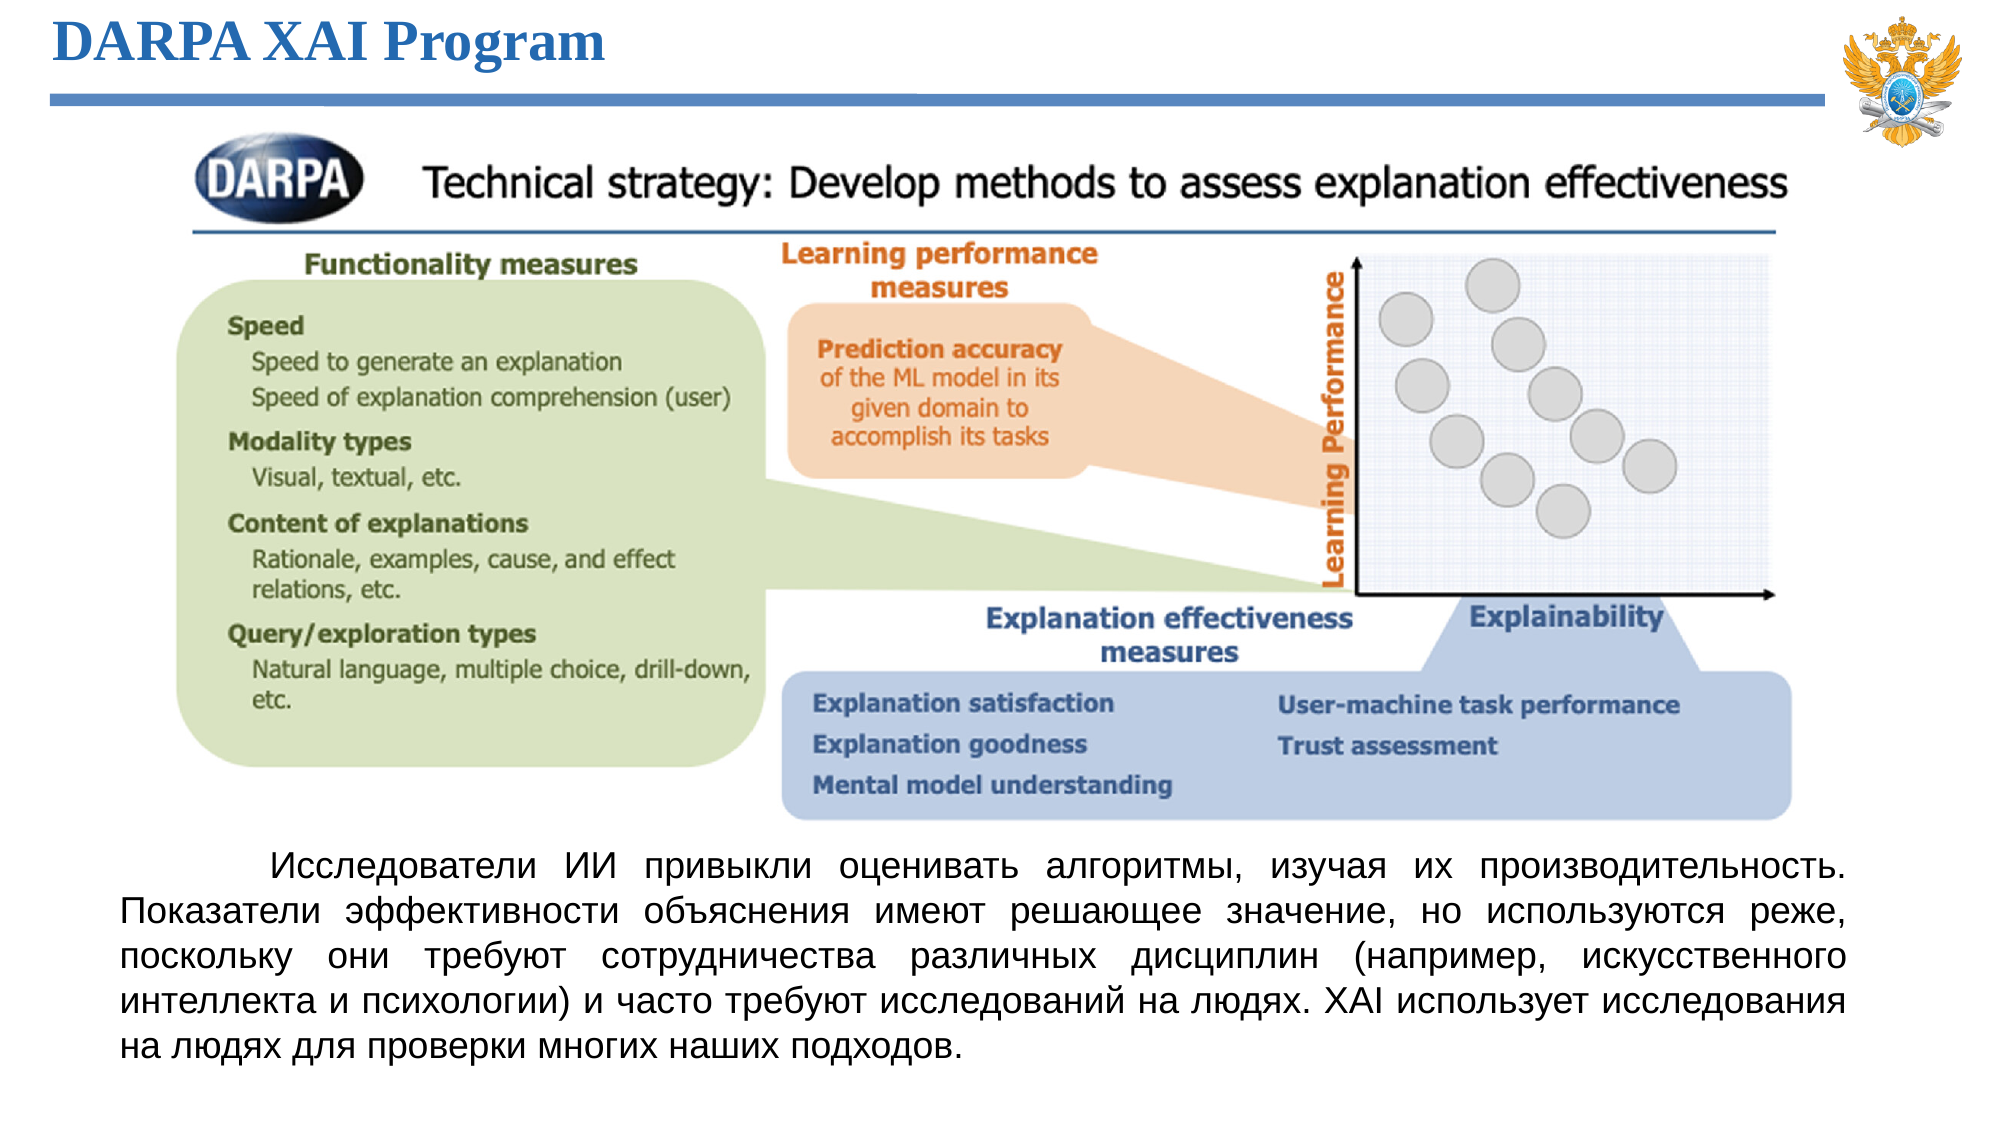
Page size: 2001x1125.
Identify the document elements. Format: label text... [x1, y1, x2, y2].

title DARPA XAI Program [50, 2, 787, 73]
text_box Исследователи ИИ привыкли оценивать алгоритмы, изучая их производительность. Показатели эффективности объяснения имеют решающее значение, но используются реже, поскольку они требуют сотрудничества различных дисциплин (например, искусственного интеллекта и психологии) и часто требуют исследований на людях. XAI использует исследования на людях для проверки многих наших подходов. [104, 833, 1863, 1074]
picture [173, 128, 1795, 834]
picture [1837, 13, 1966, 150]
